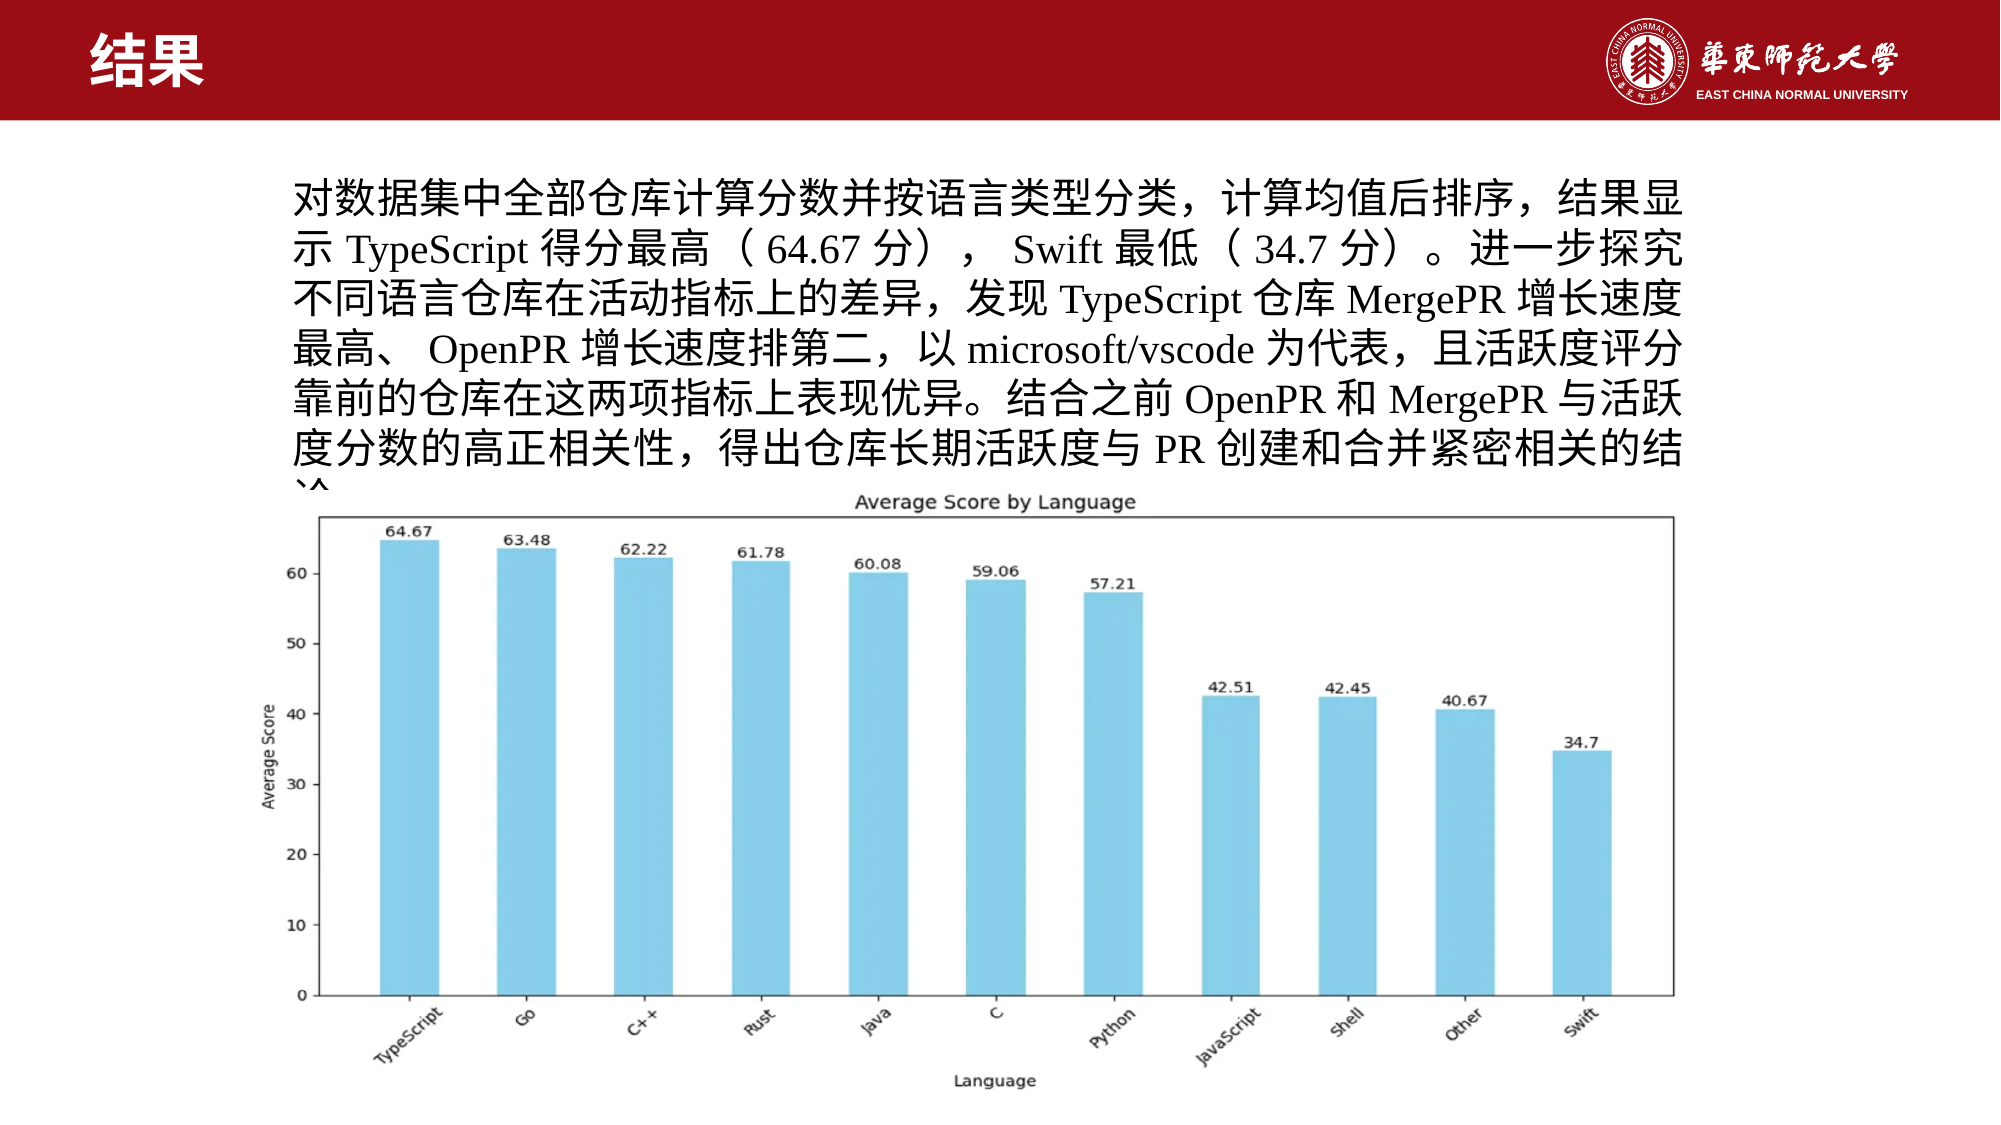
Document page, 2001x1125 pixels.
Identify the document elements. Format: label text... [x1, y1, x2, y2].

picture [254, 490, 1722, 1107]
text_box 对数据集中全部仓库计算分数并按语言类型分类，计算均值后排序，结果显示TypeScript得分最高（64.67分），Swift最低（34.7分）。进一步探究不同语言仓库在活动指标上的差异，发现TypeScript仓库MergePR增长速度最高、OpenPR增长速度排第二，以microsoft/vscode为代表，且活跃度评分靠前的仓库在这两项指标上表现优异。结合之前OpenPR和MergePR与活跃度分数的高正相关性，得出仓库长期活跃度与PR创建和合并紧密相关的结论。 [277, 164, 1699, 490]
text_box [0, 0, 2000, 121]
